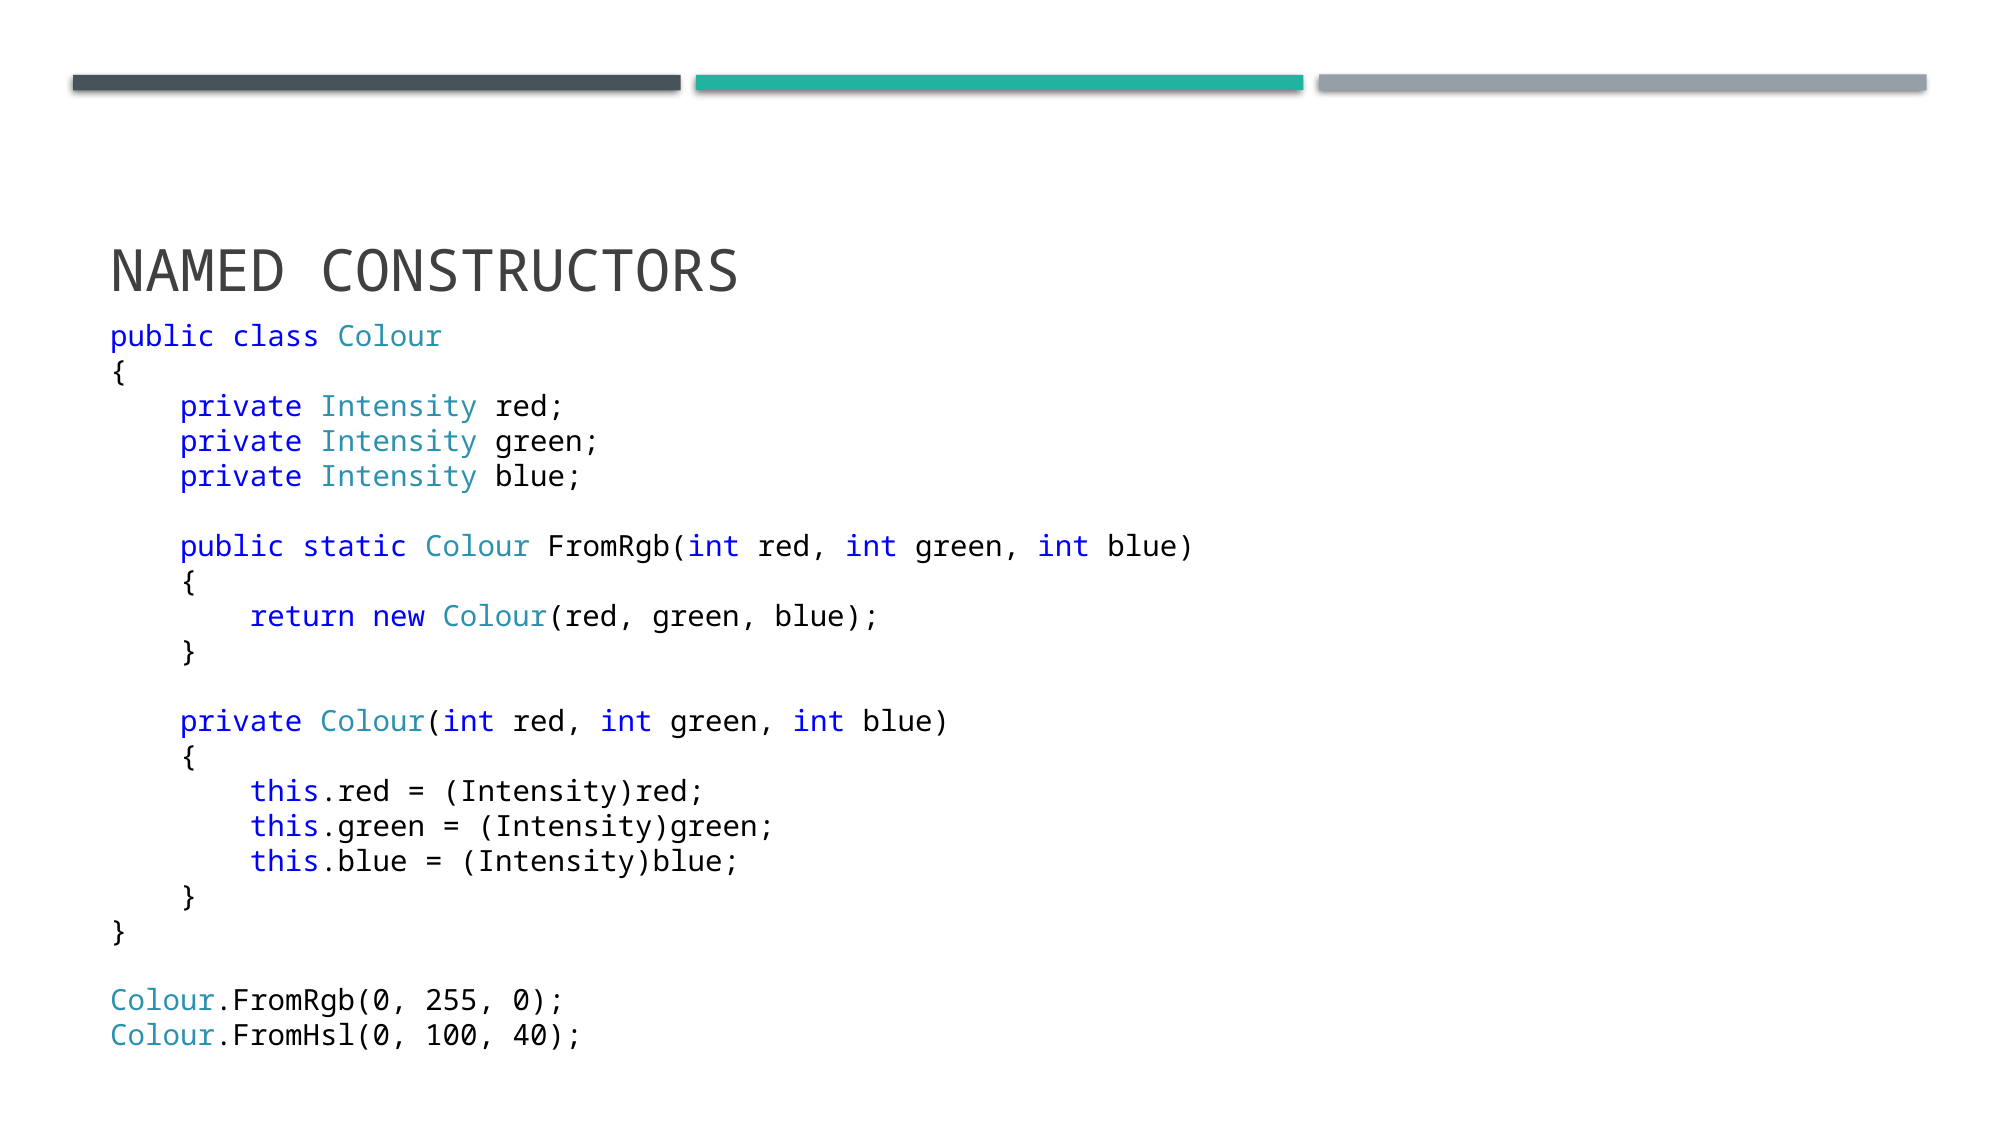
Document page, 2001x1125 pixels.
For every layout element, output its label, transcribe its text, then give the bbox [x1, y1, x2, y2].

text_box public class Colour { private Intensity red; private Intensity green; private Intensity blue; public static Colour FromRgb(int red, int green, int blue) { return new Colour(red, green, blue); } private Colour(int red, int green, int blue) { this.red = (Intensity)red; this.green = (Intensity)green; this.blue = (Intensity)blue; } } Colour.FromRgb(0, 255, 0); Colour.FromHsl(0, 100, 40); [95, 310, 1542, 1059]
title Named constructors [95, 115, 1905, 311]
